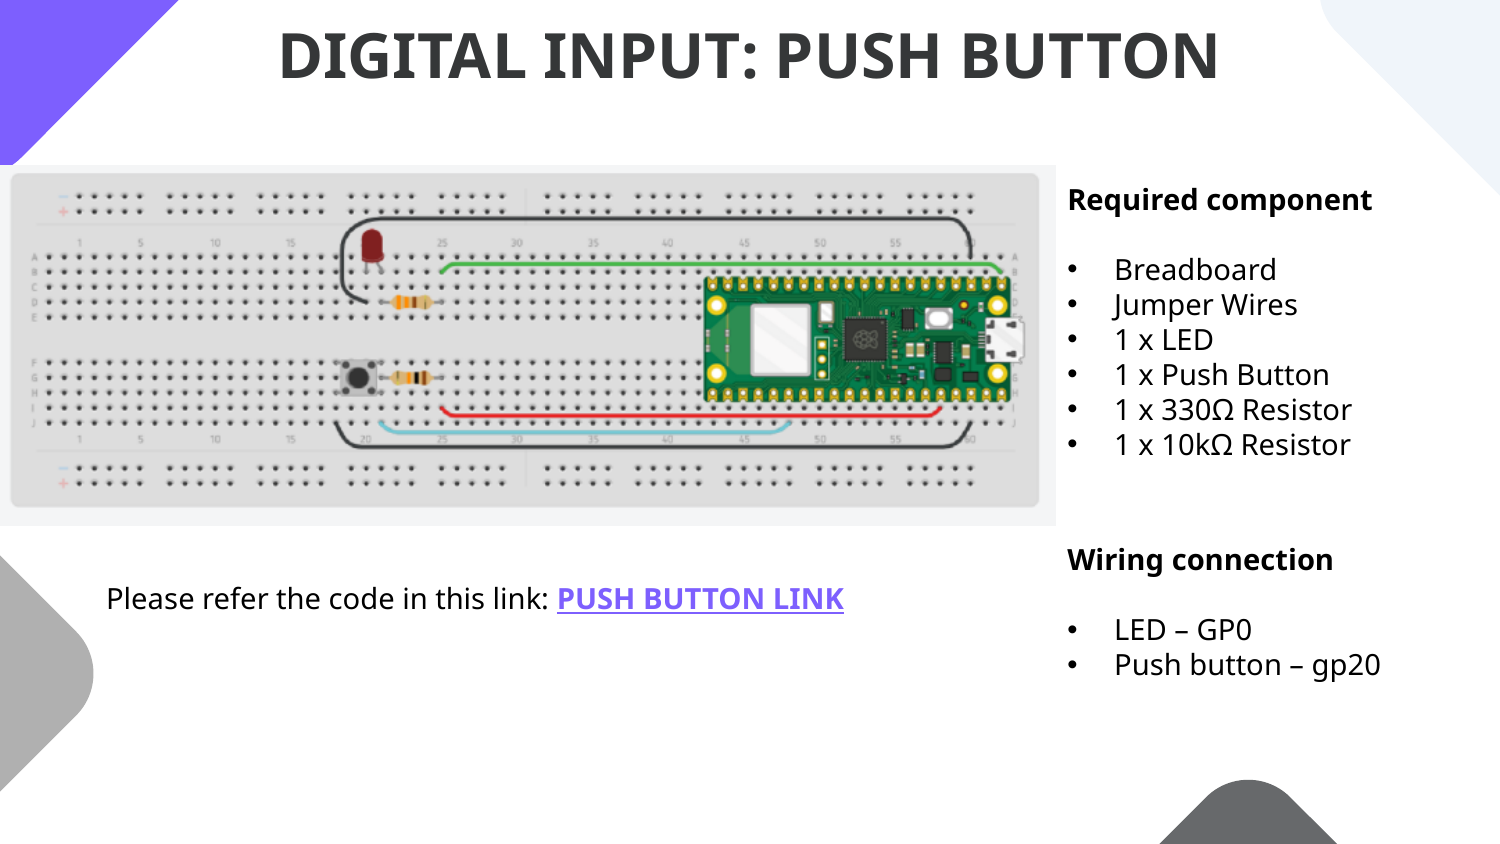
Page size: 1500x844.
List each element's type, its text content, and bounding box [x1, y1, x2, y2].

text_box Required component Breadboard Jumper Wires 1 x LED 1 x Push Button 1 x 330Ω Resistor 1 x 10kΩ Resistor [1060, 174, 1448, 469]
title DIGITAL INPUT: PUSH BUTTON [118, 0, 1382, 104]
text_box Wiring connection LED – GP0 Push button – gp20 [1052, 534, 1488, 689]
text_box Please refer the code in this link: PUSH BUTTON LINK [91, 573, 965, 628]
picture [0, 165, 1056, 527]
